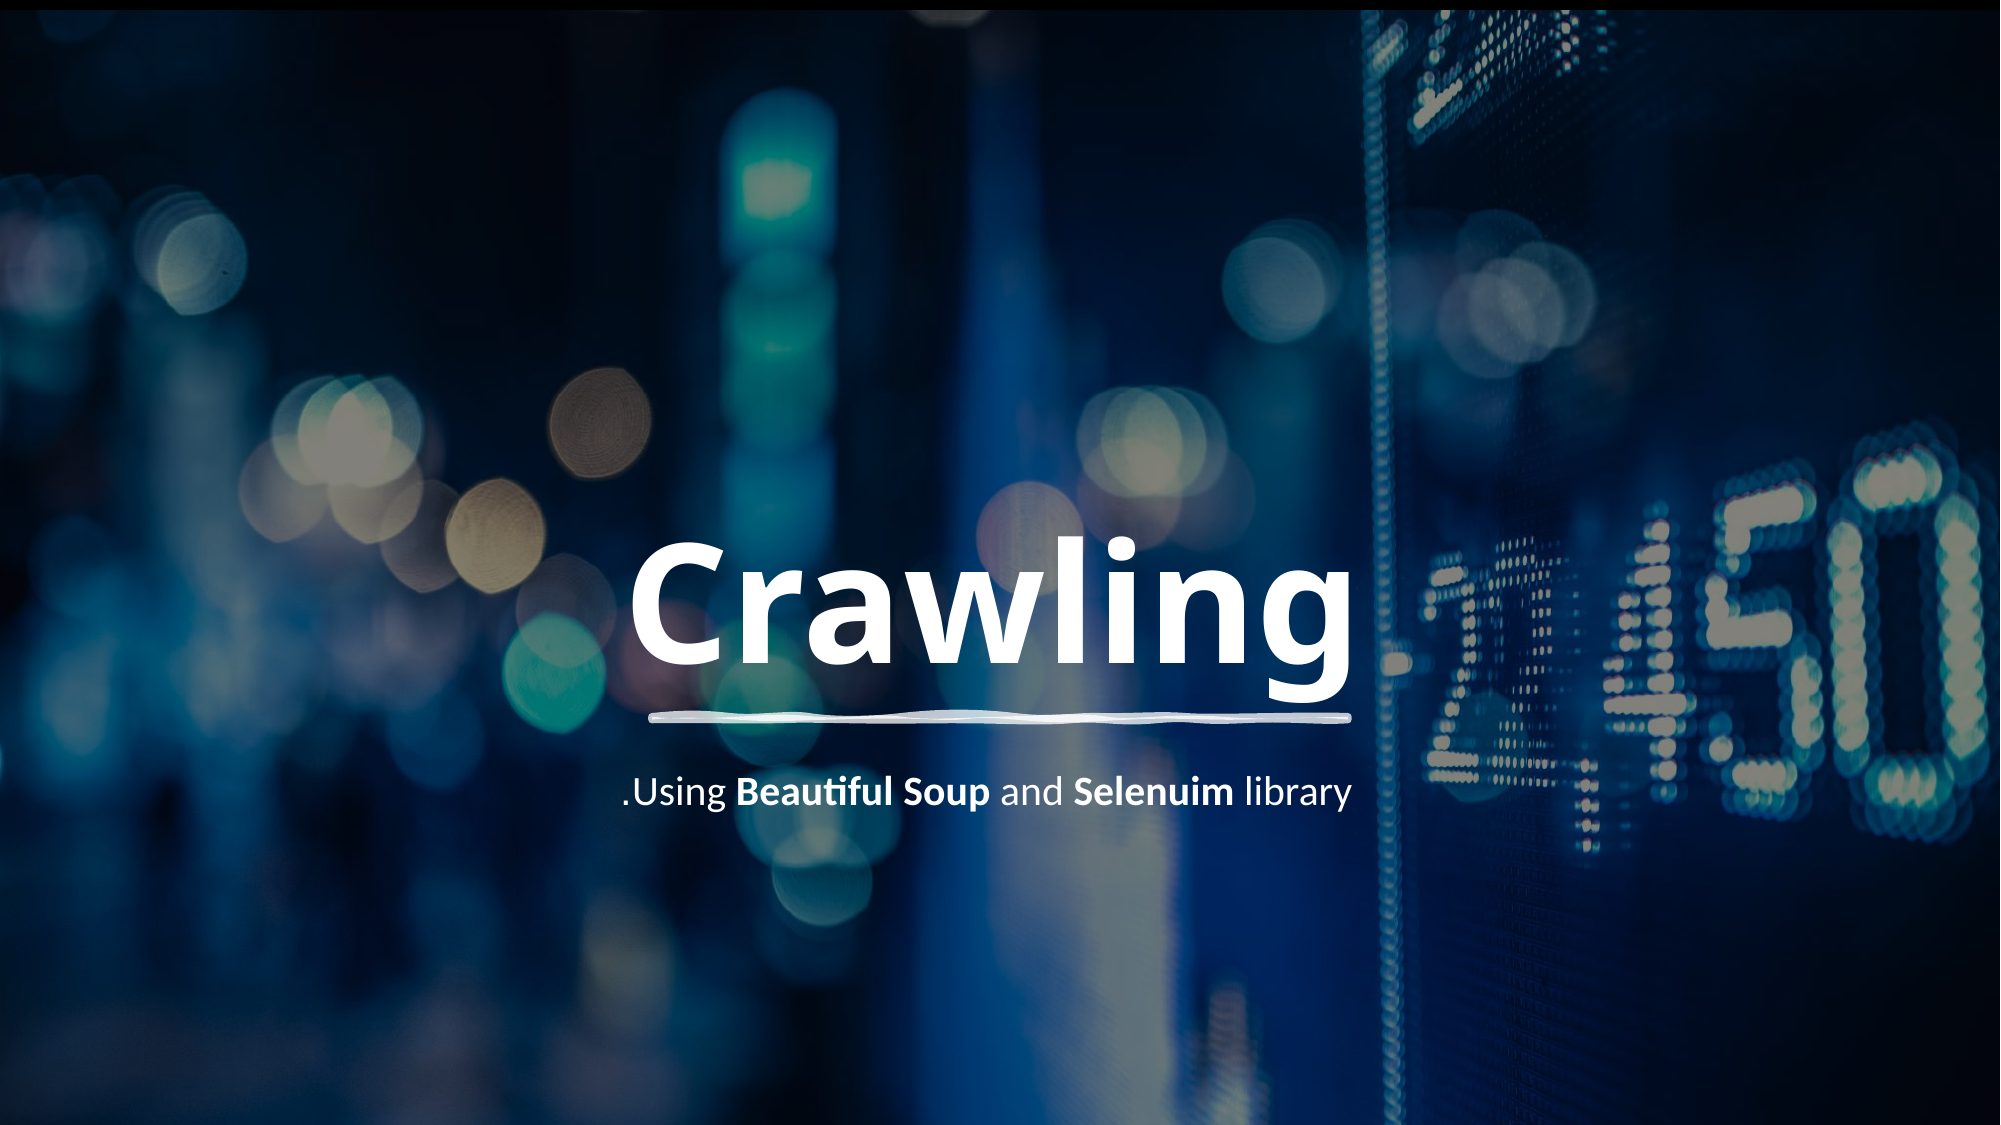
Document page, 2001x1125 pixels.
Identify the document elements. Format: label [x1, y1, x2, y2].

text_box [0, 0, 2000, 10]
picture [0, 10, 2000, 1125]
